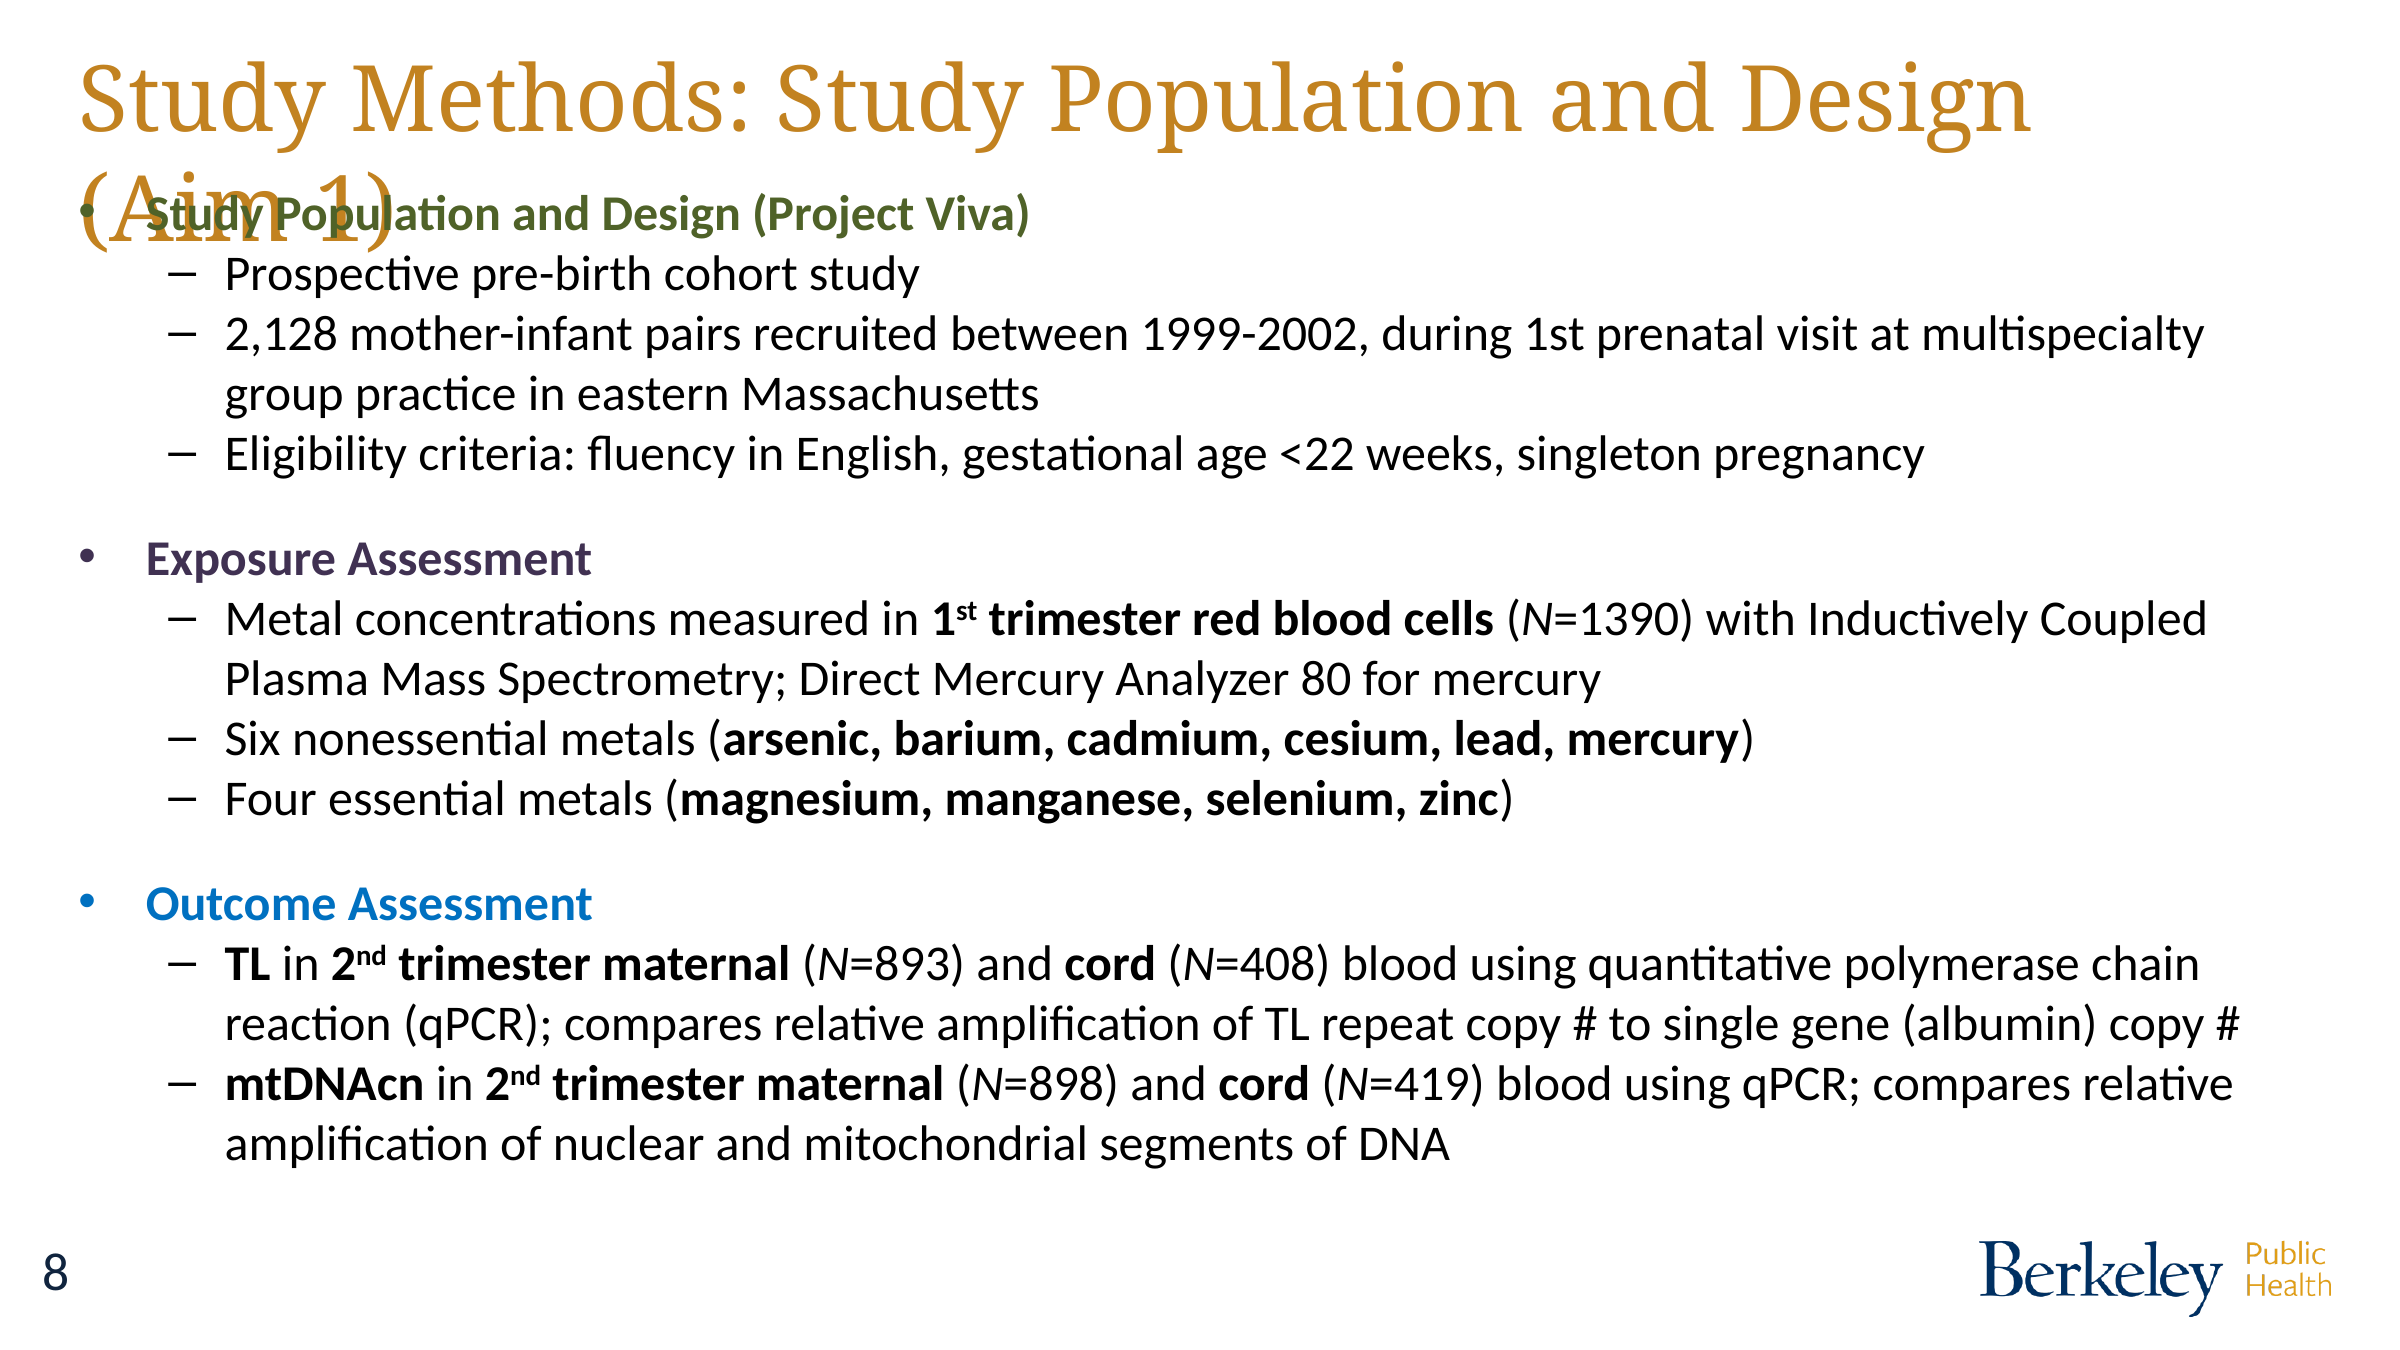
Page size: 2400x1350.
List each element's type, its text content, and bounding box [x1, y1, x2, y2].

text_box 8 [27, 1229, 87, 1309]
list Study Population and Design (Project Viva) Prospective pre-birth cohort study 2,128 mother-infant pairs recruited between 1999-2002, during 1st prenatal visit at multispecialty group practice in eastern Massachusetts Eligibility criteria: fluency in English, gestational age <22 weeks, singleton pregnancy Exposure Assessment Metal concentrations measured in 1st trimester red blood cells (N=1390) with Inductively Coupled Plasma Mass Spectrometry; Direct Mercury Analyzer 80 for mercury Six nonessential metals (arsenic, barium, cadmium, cesium, lead, mercury) Four essential metals (magnesium, manganese, selenium, zinc) Outcome Assessment TL in 2nd trimester maternal (N=893) and cord (N=408) blood using quantitative polymerase chain reaction (qPCR); compares relative amplification of TL repeat copy # to single gene (albumin) copy # mtDNAcn in 2nd trimester maternal (N=898) and cord (N=419) blood using qPCR; compares relative amplification of nuclear and mitochondrial segments of DNA [63, 172, 2284, 1181]
title Study Methods: Study Population and Design (Aim 1) [63, 31, 2284, 148]
